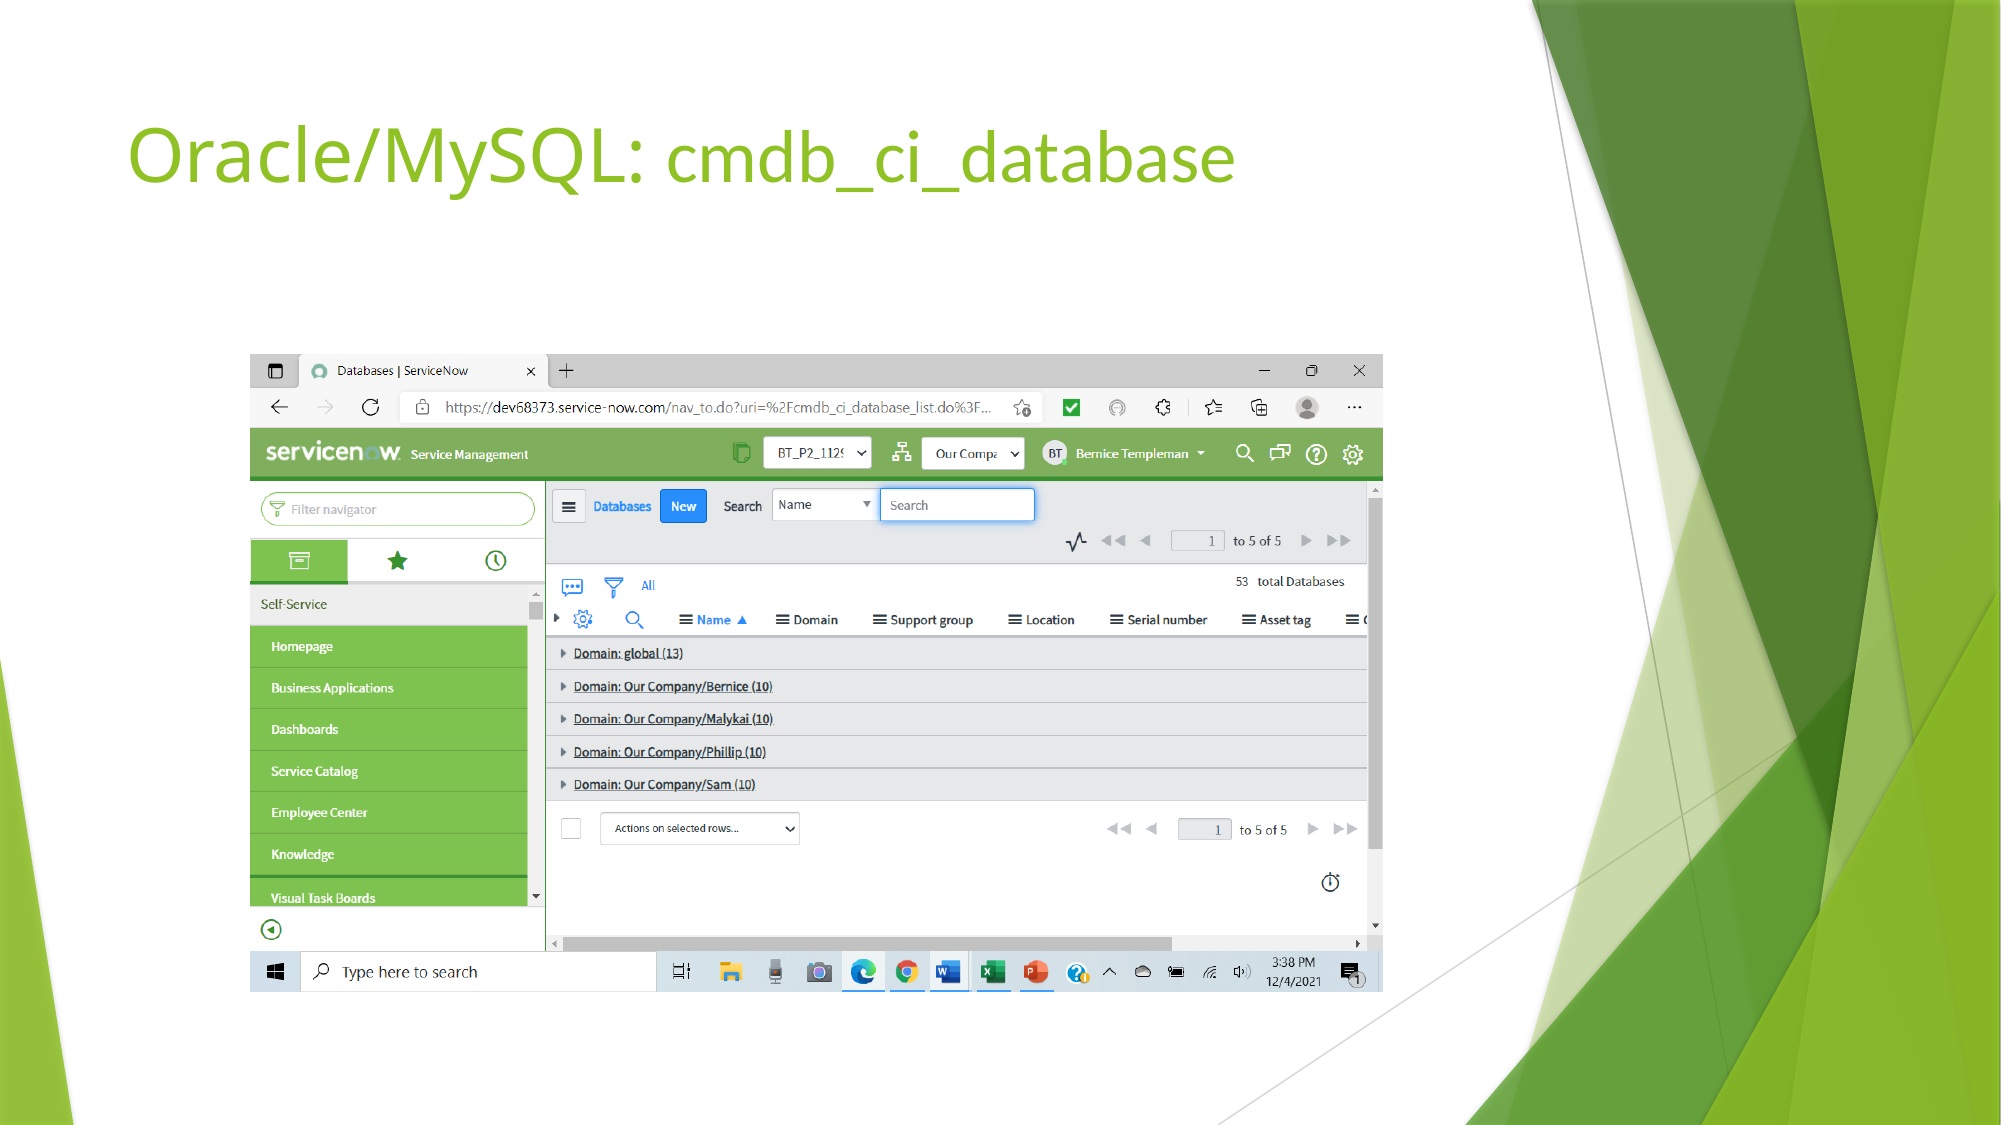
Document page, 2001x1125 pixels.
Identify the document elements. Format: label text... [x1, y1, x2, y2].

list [249, 353, 1384, 992]
title Oracle/MySQL: cmdb_ci_database [111, 99, 1522, 317]
